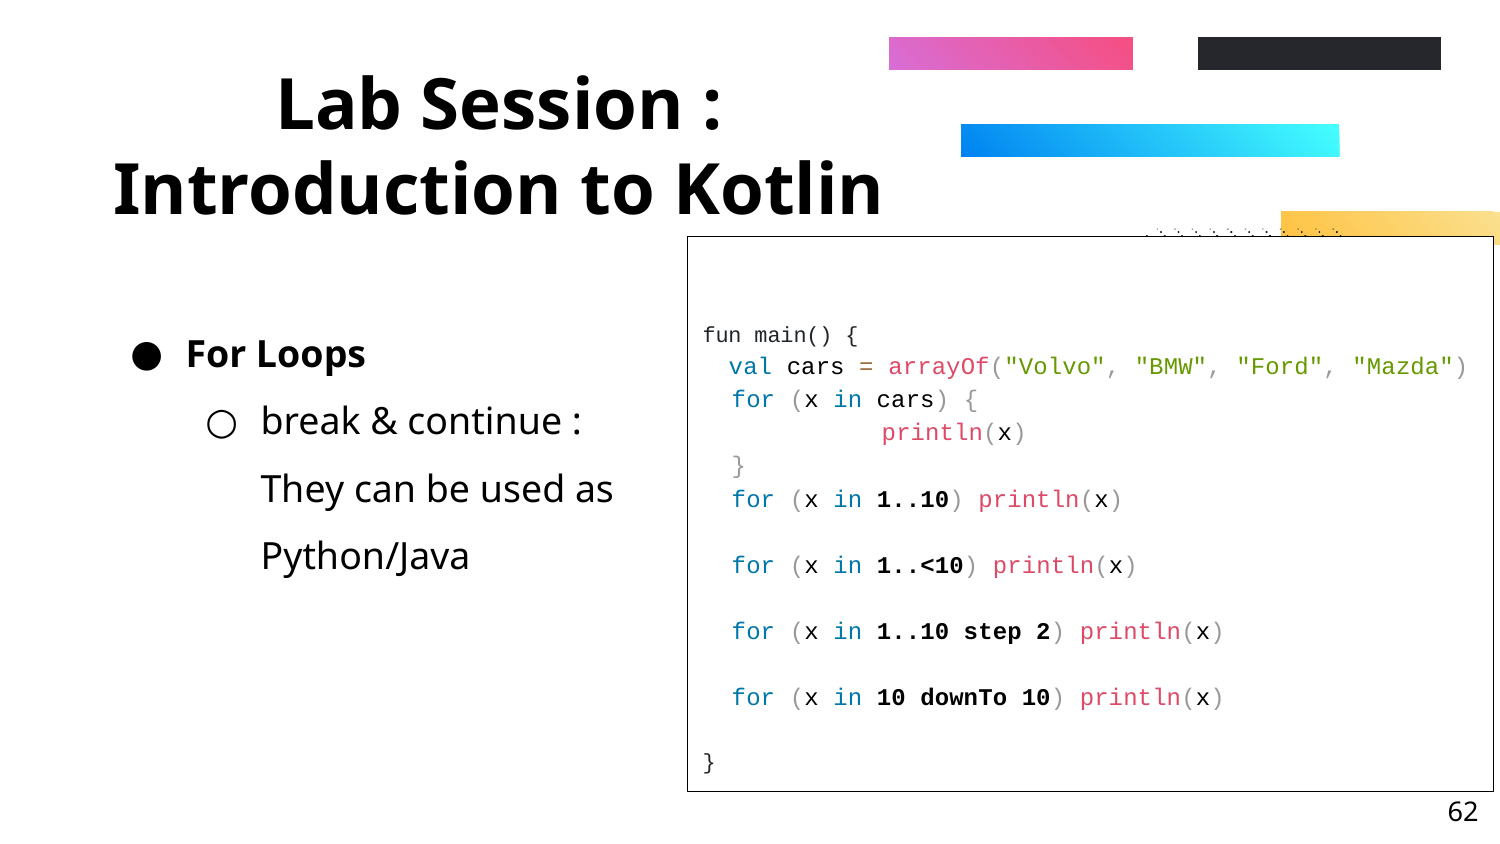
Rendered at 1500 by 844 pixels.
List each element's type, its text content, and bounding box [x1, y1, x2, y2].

text_box fun main() { val cars = arrayOf("Volvo", "BMW", "Ford", "Mazda") for (x in cars) { println(x) } for (x in 1..10) println(x) for (x in 1..<10) println(x) for (x in 1..10 step 2) println(x) for (x in 10 downTo 10) println(x) } [687, 236, 1494, 792]
subtitle For Loops break & continue : They can be used as Python/Java [1494, 292, 1500, 789]
subtitle For Loops break & continue : They can be used as Python/Java [95, 292, 687, 789]
title Lab Session : Introduction to Kotlin [39, 37, 959, 251]
picture [1144, 228, 1343, 236]
slide_number ‹#› [1403, 792, 1494, 844]
